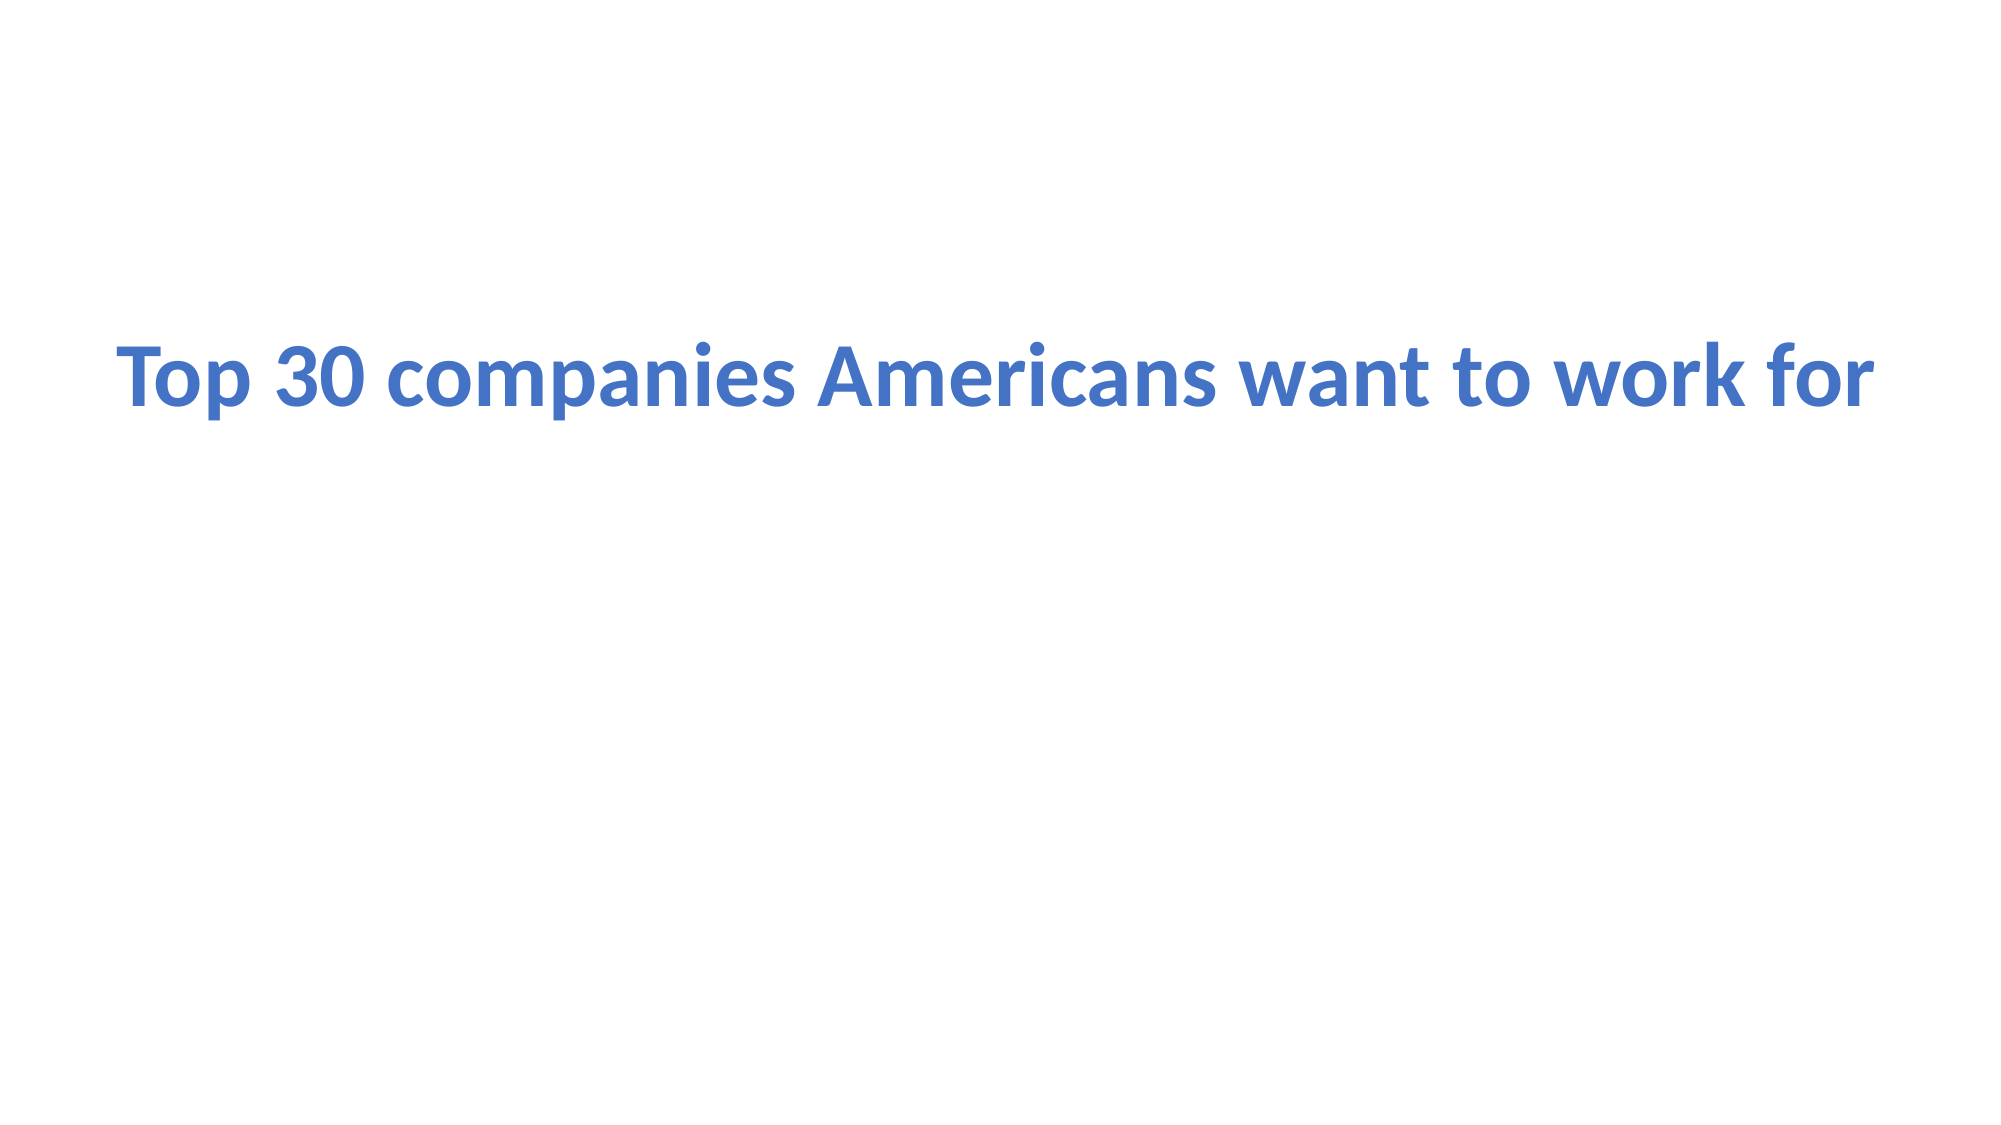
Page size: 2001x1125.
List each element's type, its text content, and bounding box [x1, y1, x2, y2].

text_box Top 30 companies Americans want to work for [101, 307, 1899, 433]
